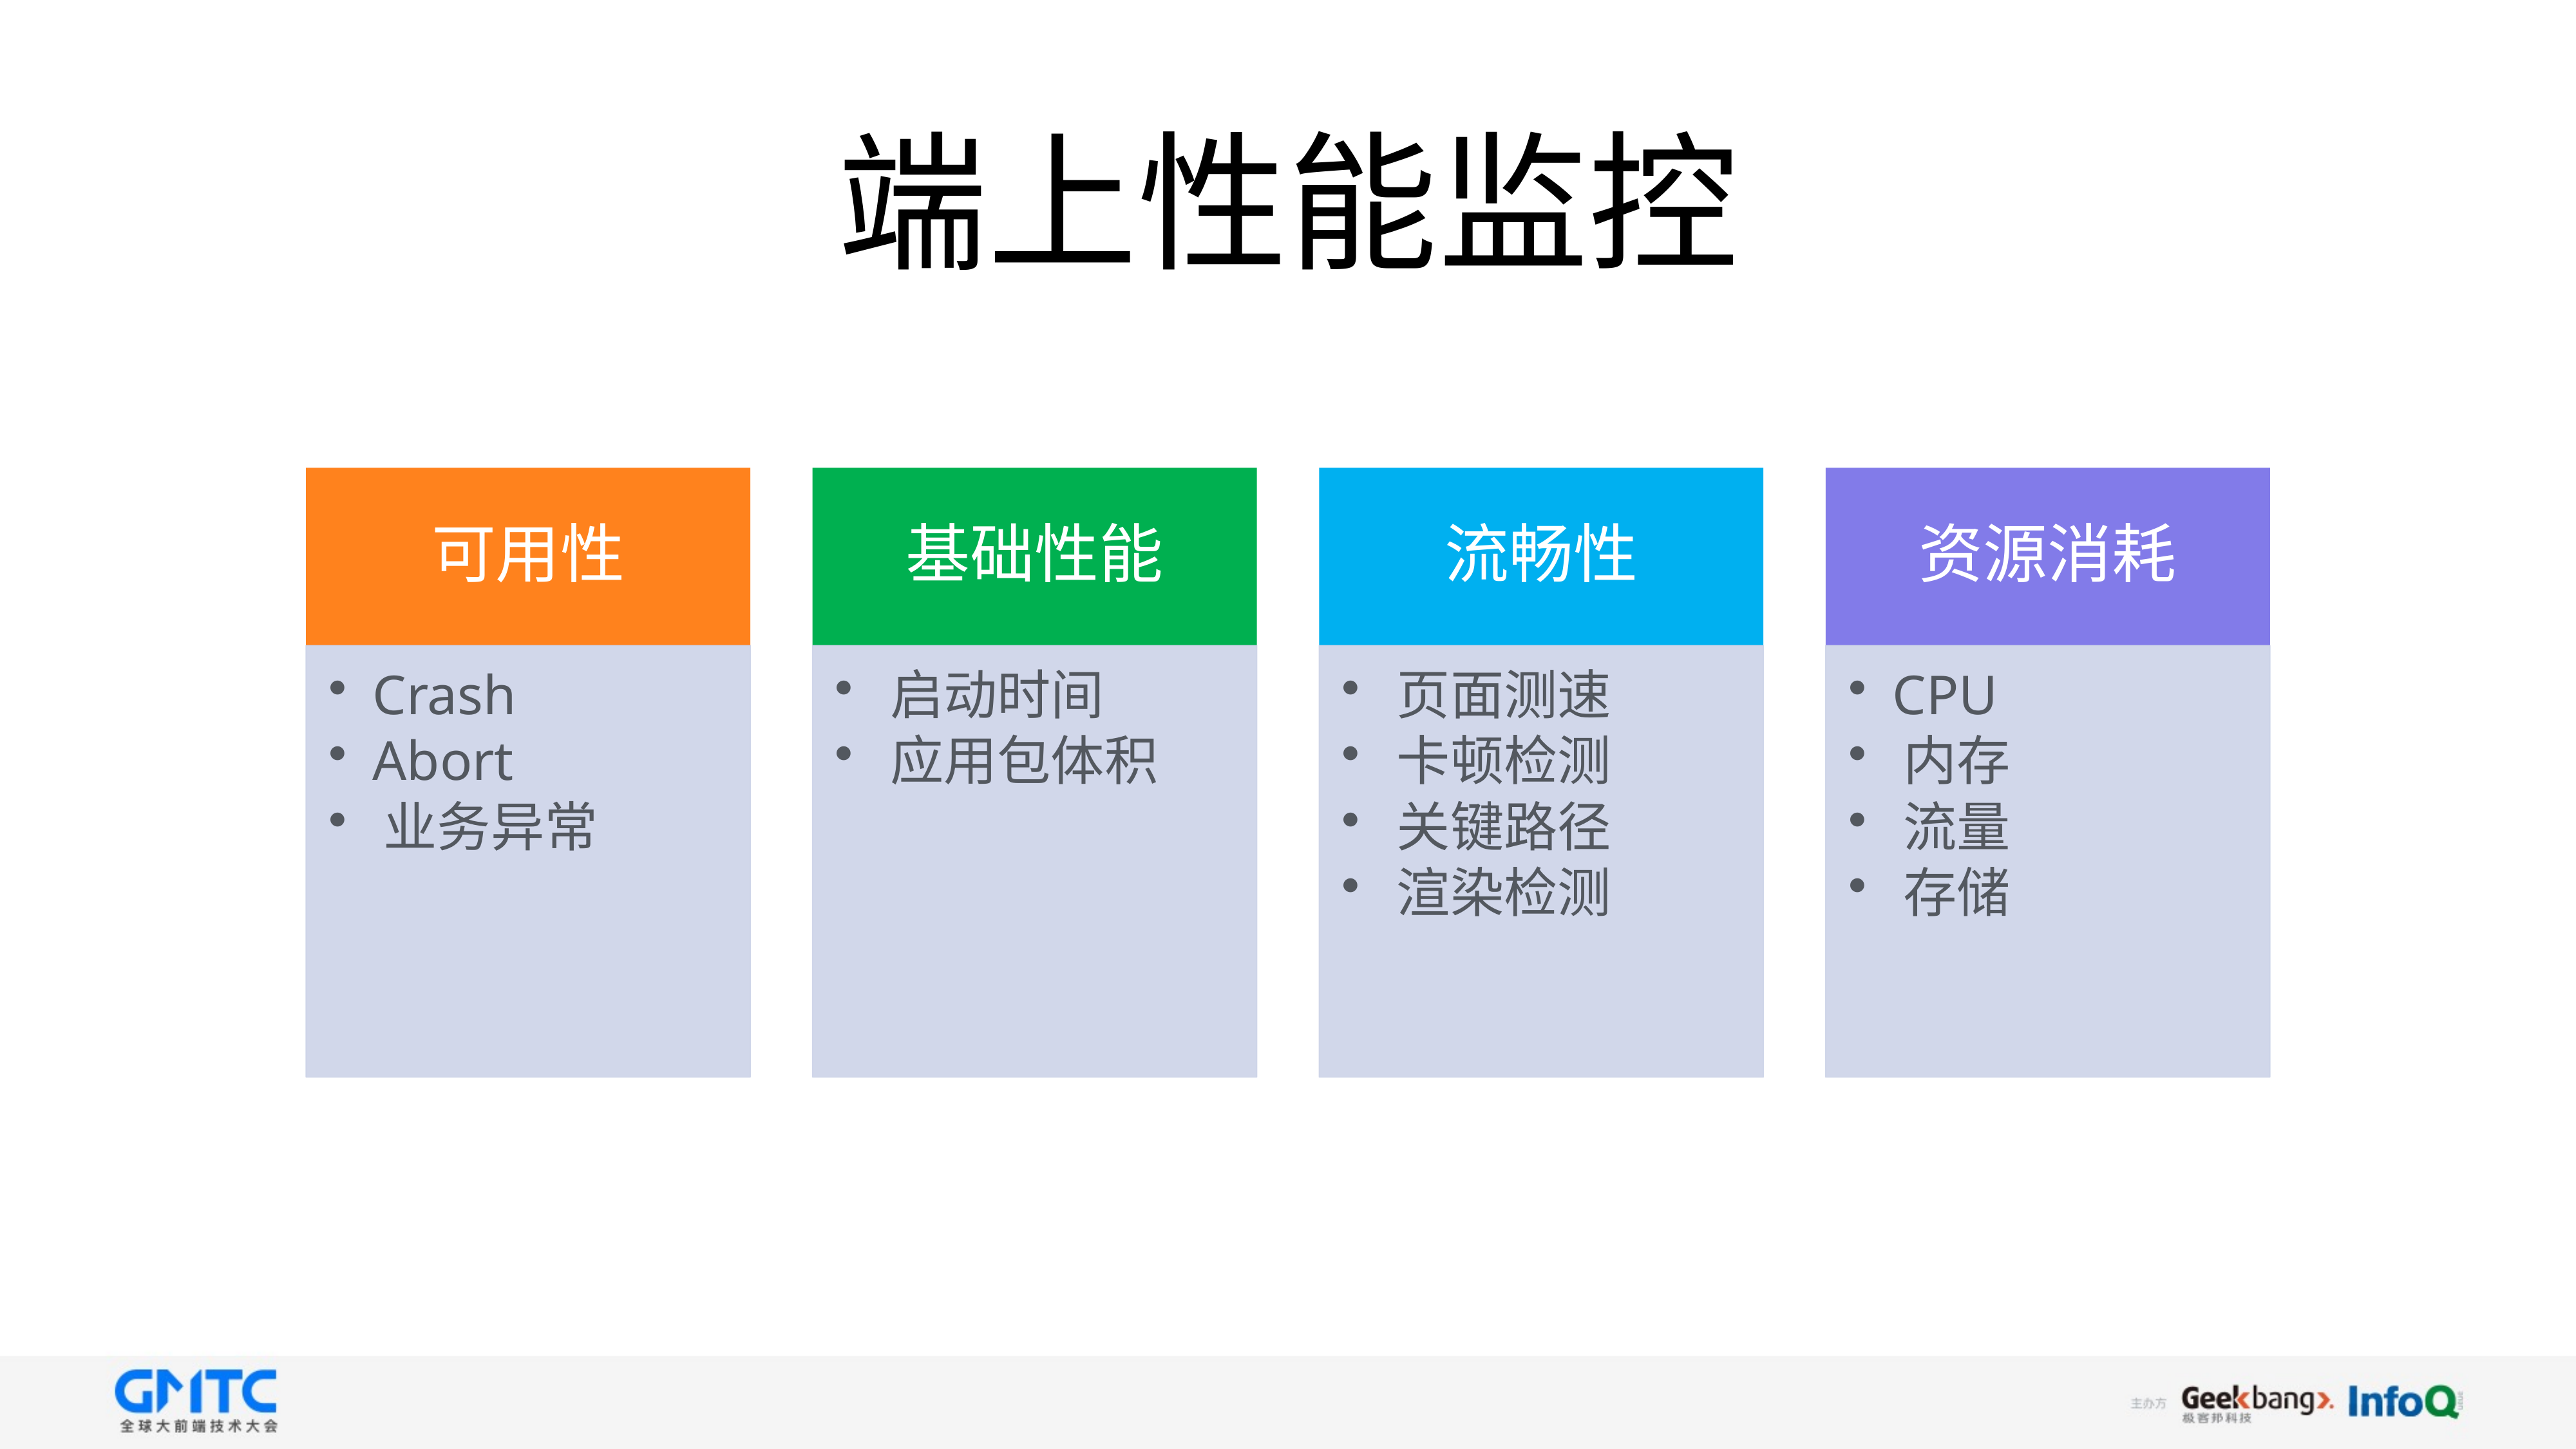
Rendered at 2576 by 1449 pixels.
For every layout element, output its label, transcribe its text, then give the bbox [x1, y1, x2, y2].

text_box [305, 358, 2271, 1187]
title 端上性能监控 [112, 37, 2464, 359]
picture [0, 0, 2576, 1449]
